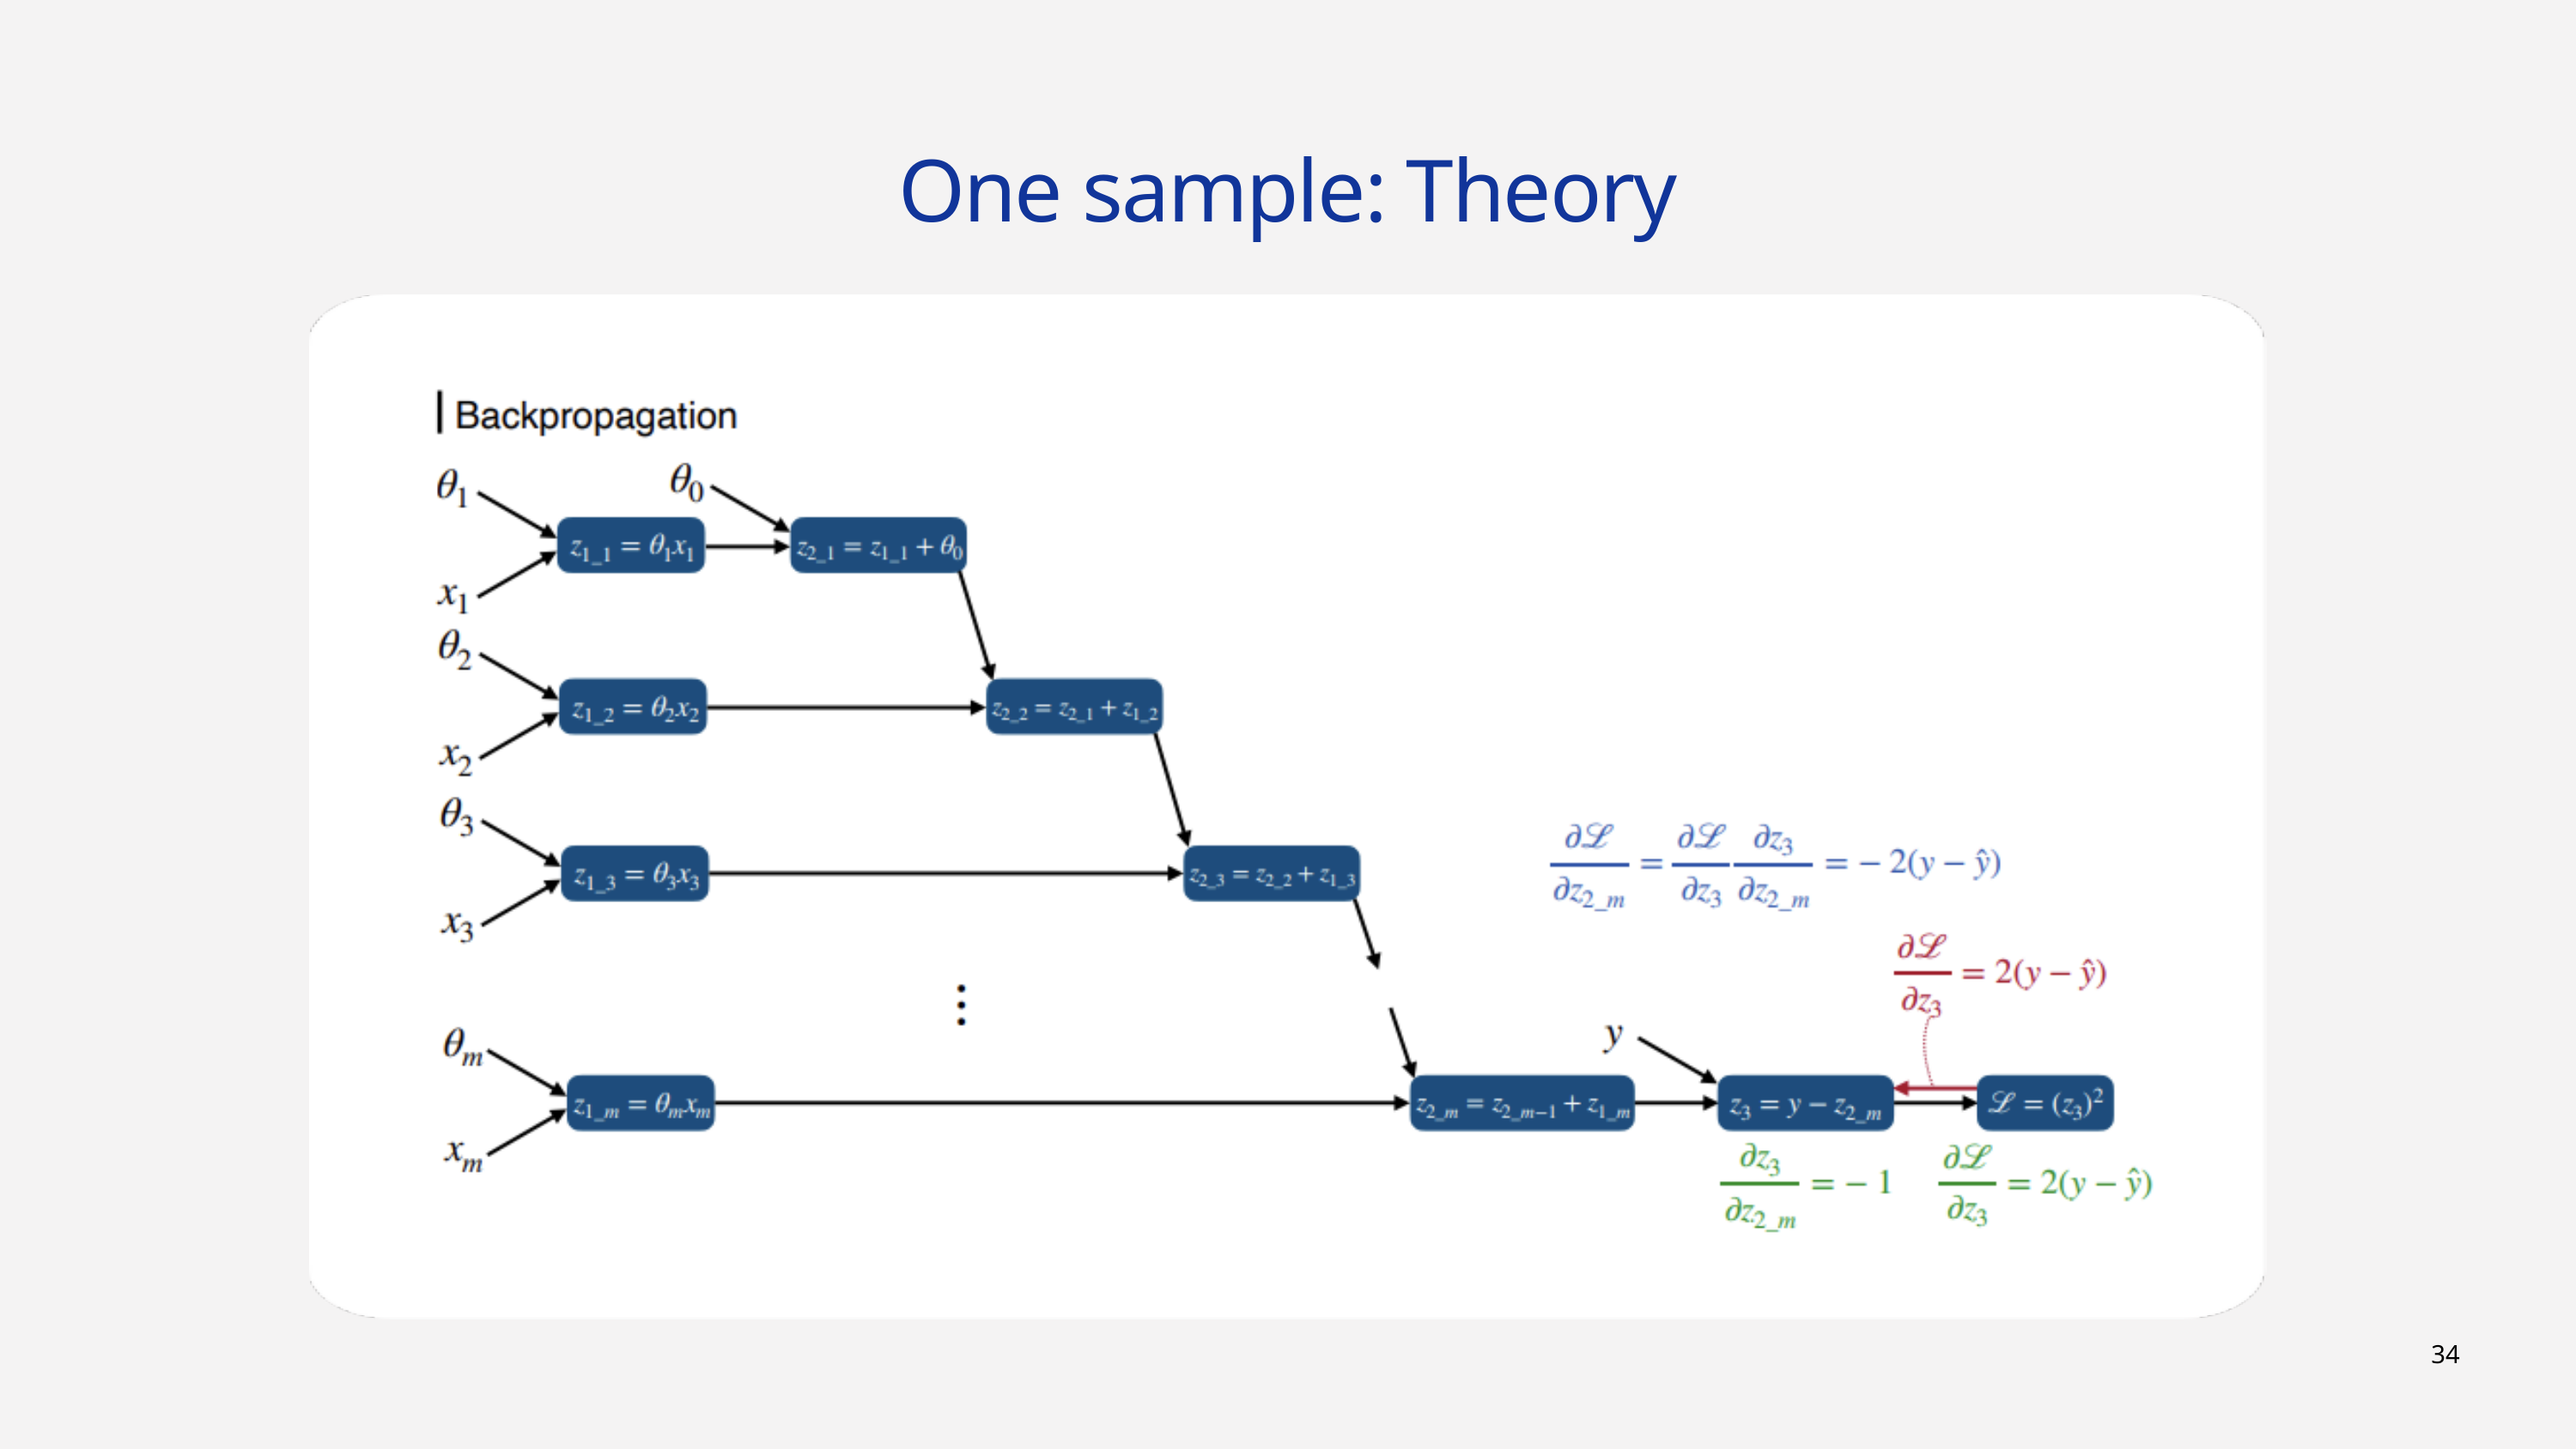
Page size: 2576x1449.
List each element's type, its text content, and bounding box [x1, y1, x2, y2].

picture [329, 362, 2155, 1263]
text_box One sample: Theory [309, 130, 2267, 246]
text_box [309, 294, 2267, 1319]
text_box 34 [2385, 1331, 2473, 1375]
